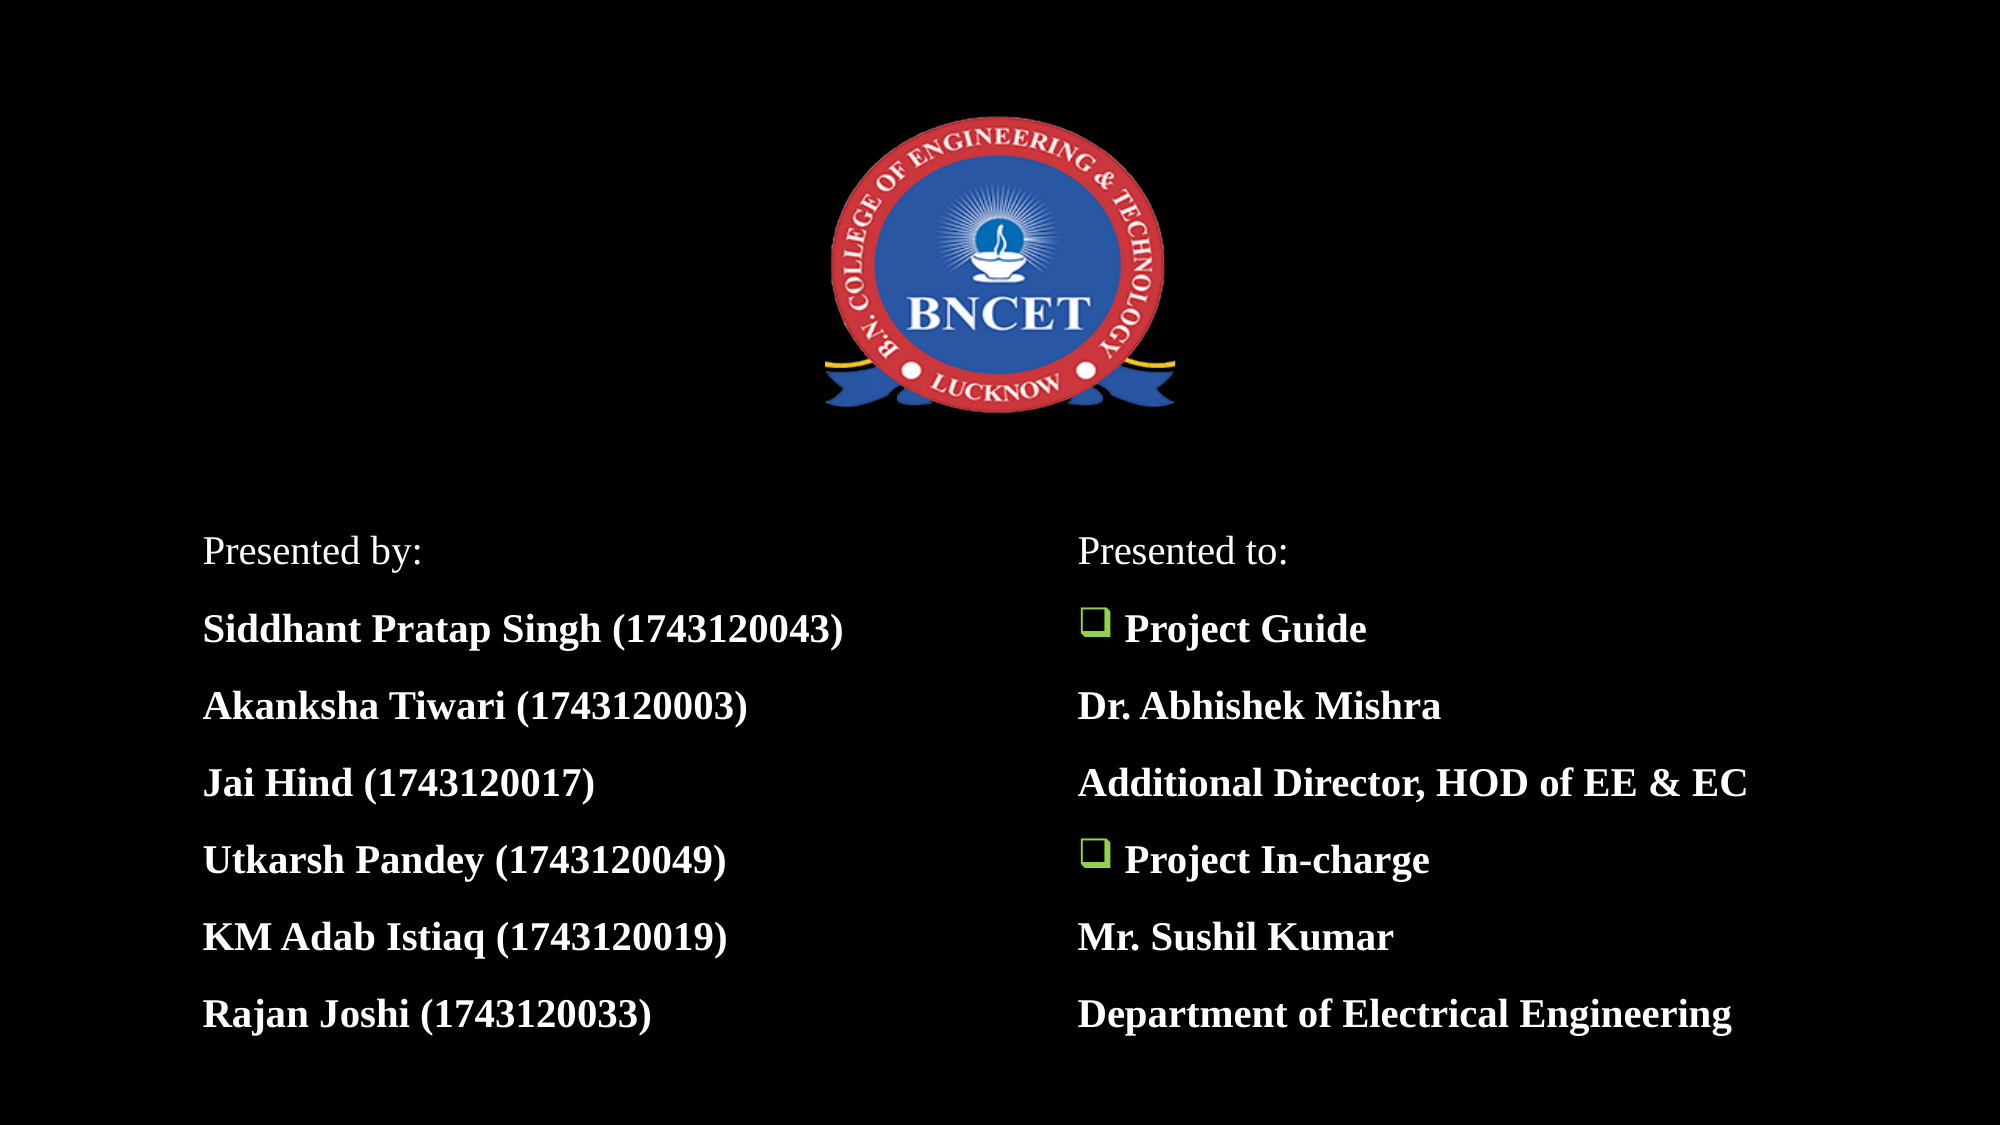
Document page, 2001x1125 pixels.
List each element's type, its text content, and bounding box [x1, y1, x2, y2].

list Presented by: Siddhant Pratap Singh (1743120043) Akanksha Tiwari (1743120003) Jai Hind (1743120017) Utkarsh Pandey (1743120049) KM Adab Istiaq (1743120019) Rajan Joshi (1743120033) [187, 525, 988, 1050]
text_box Presented to: Project Guide Dr. Abhishek Mishra Additional Director, HOD of EE & EC Project In-charge Mr. Sushil Kumar Department of Electrical Engineering [1062, 524, 1863, 1050]
picture [824, 112, 1182, 425]
